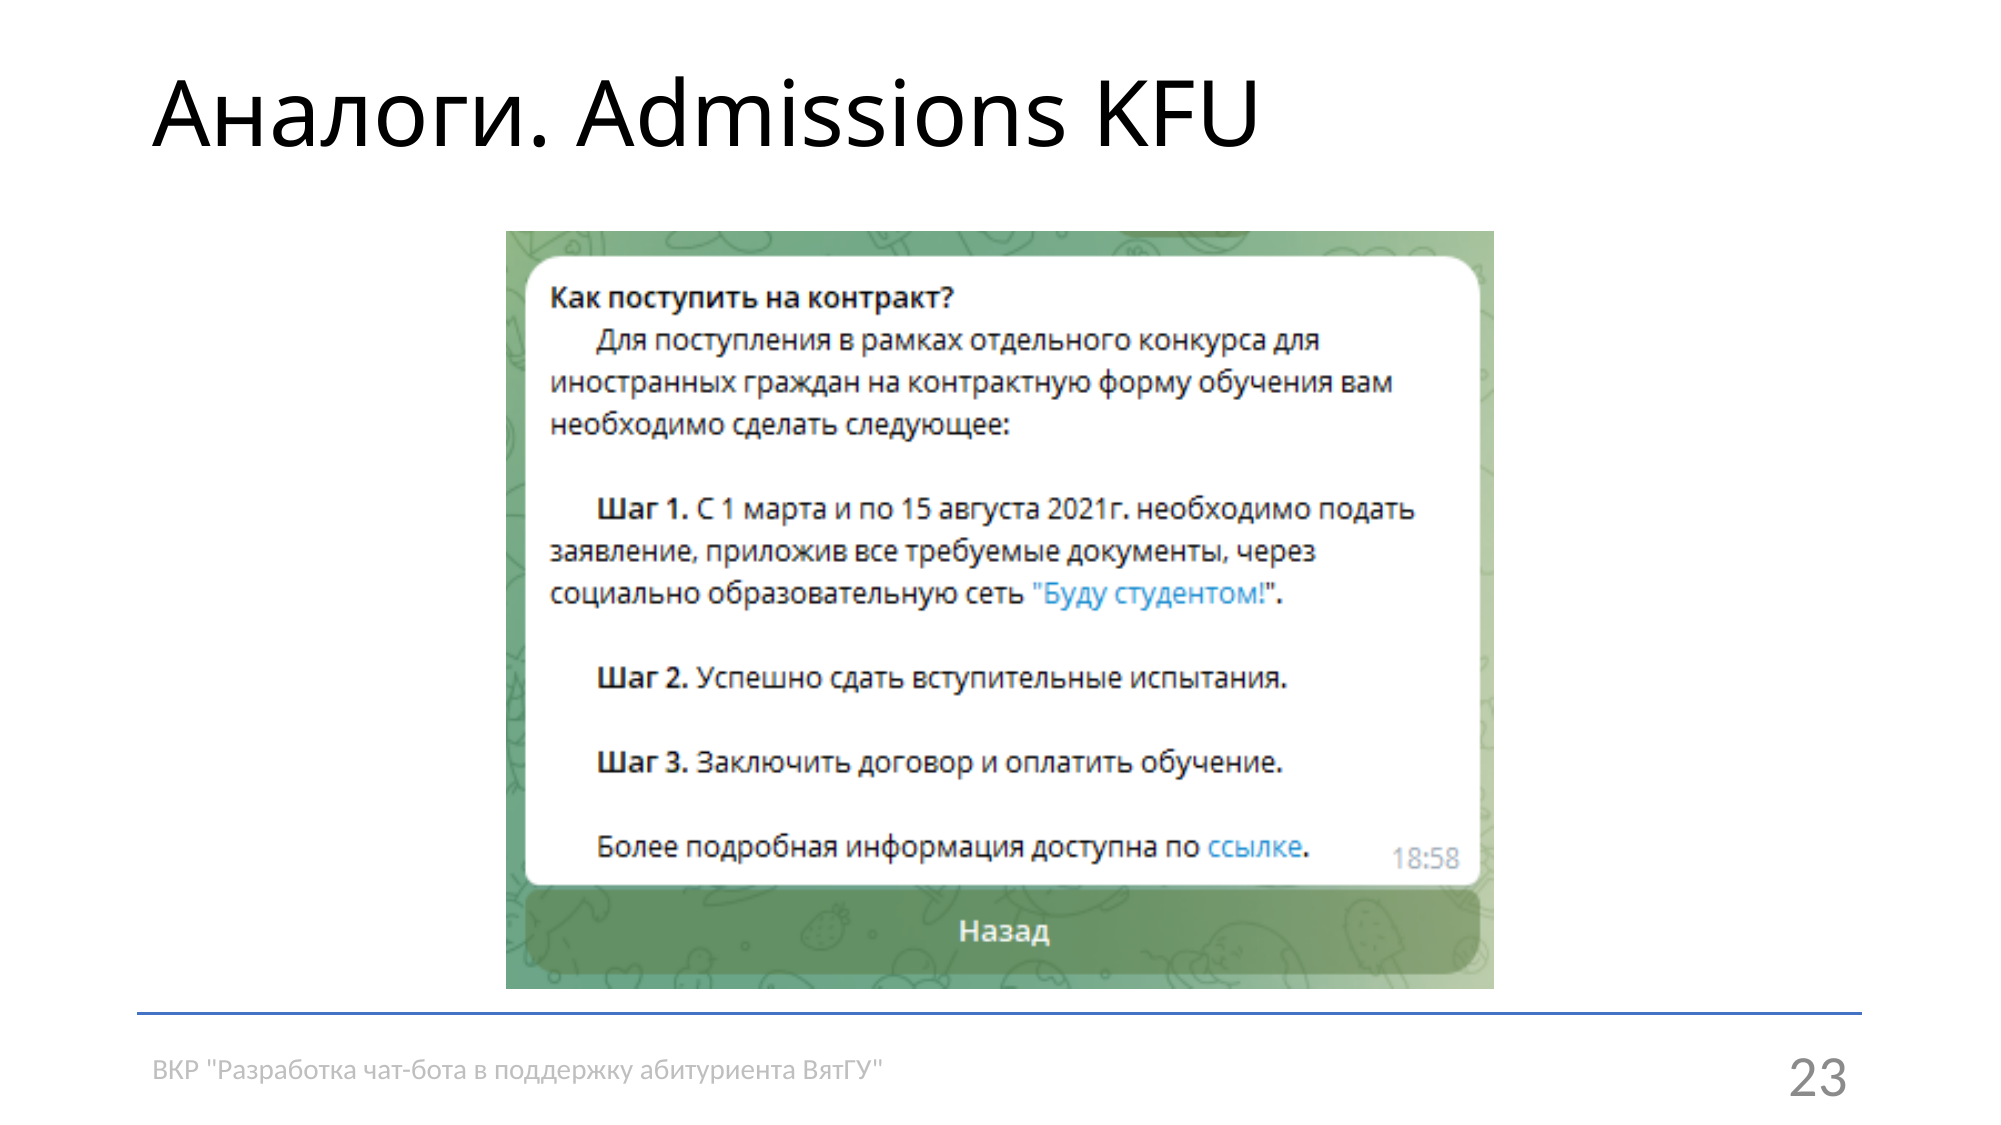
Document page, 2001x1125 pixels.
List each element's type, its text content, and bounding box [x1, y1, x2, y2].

slide_number 27 [1412, 1042, 1863, 1103]
title Аналоги. Admissions KFU [137, 59, 1863, 278]
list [506, 231, 1494, 989]
footer ВКР "Разработка чат-бота в поддержку абитуриента ВятГУ" [137, 1042, 1124, 1103]
